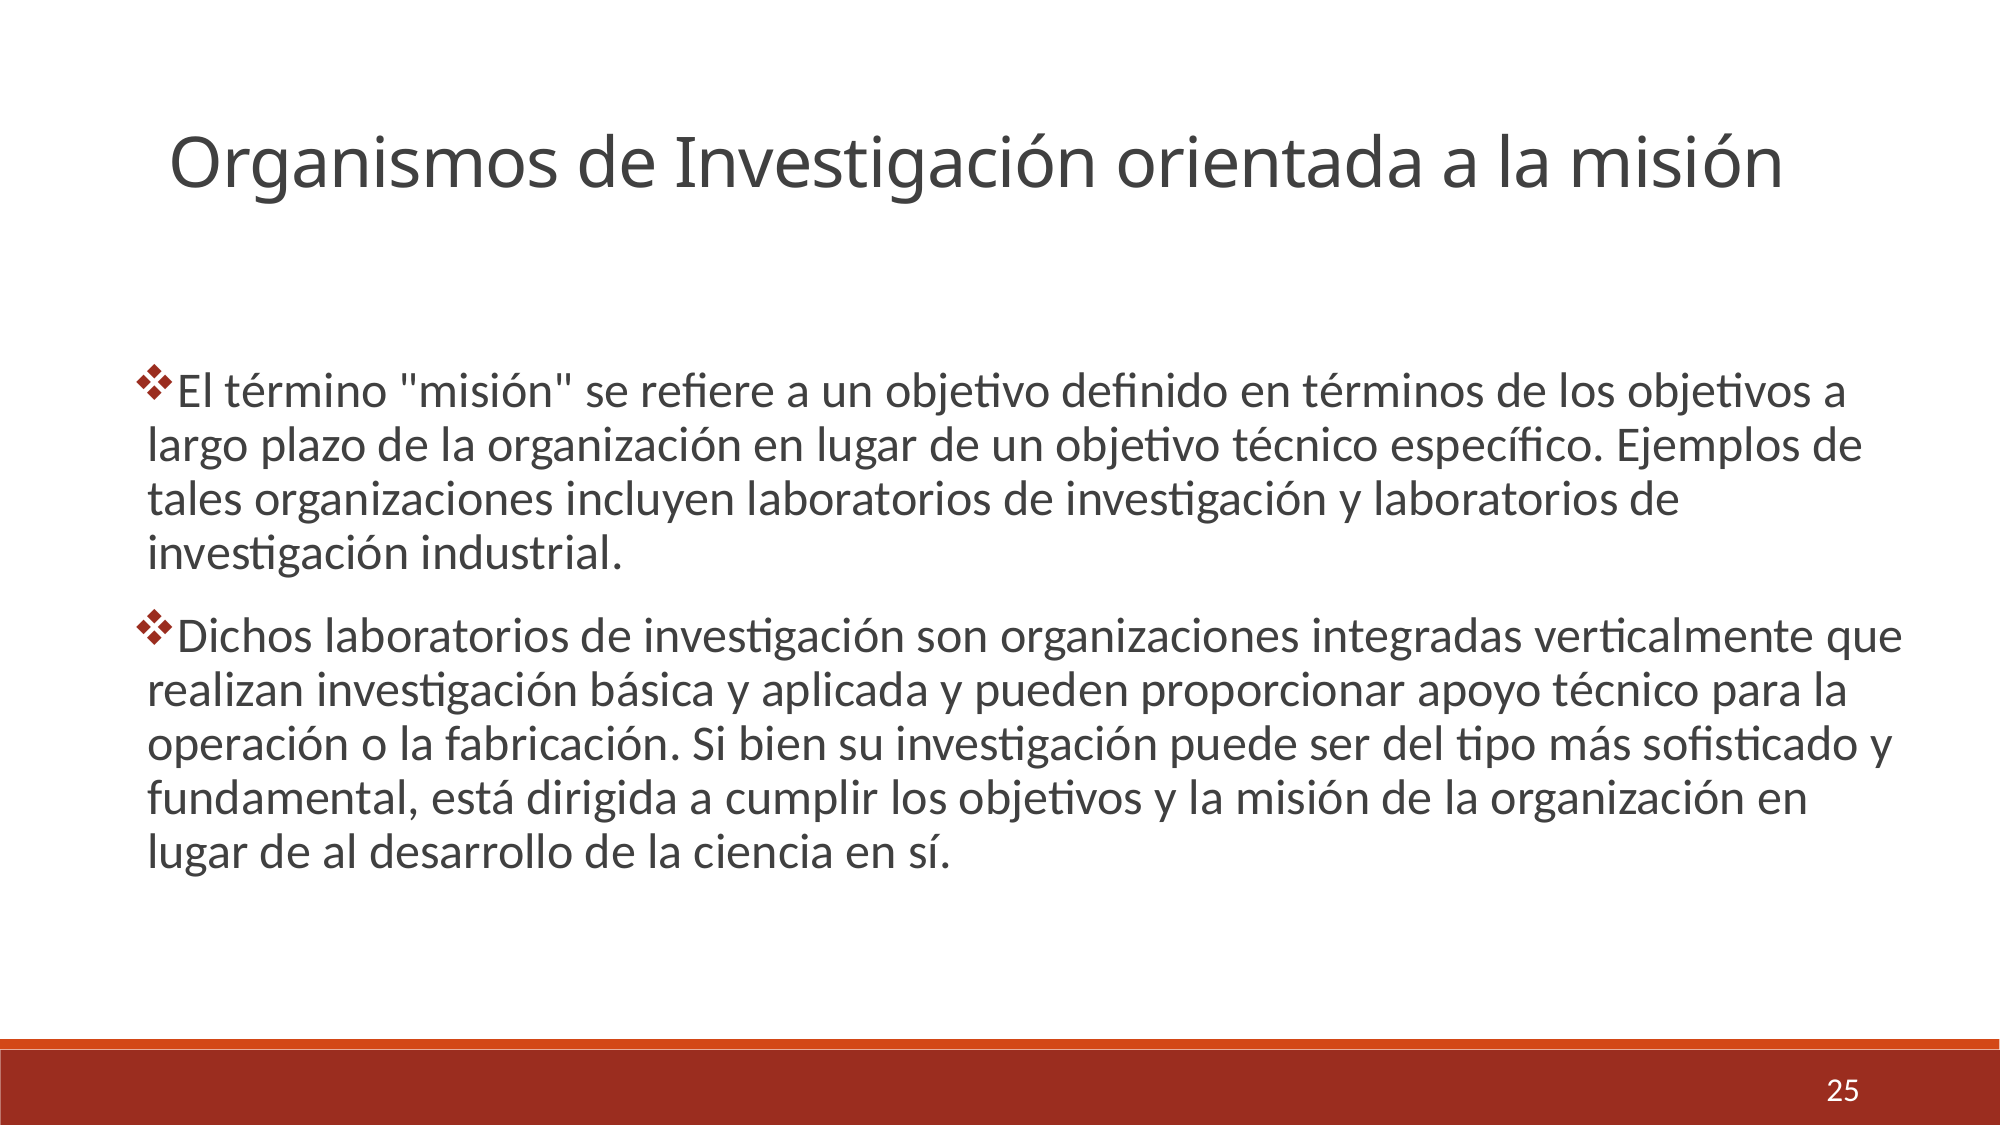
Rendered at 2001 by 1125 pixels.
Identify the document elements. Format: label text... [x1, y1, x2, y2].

slide_number 25 [126, 1061, 1875, 1115]
text_box Organismos de Investigación orientada a la misión [154, 122, 1875, 273]
text_box El término "misión" se refiere a un objetivo definido en términos de los objetivos a largo plazo de la organización en lugar de un objetivo técnico específico. Ejemplos de tales organizaciones incluyen laboratorios de investigación y laboratorios de investigación industrial. Dichos laboratorios de investigación son organizaciones integradas verticalmente que realizan investigación básica y aplicada y pueden proporcionar apoyo técnico para la operación o la fabricación. Si bien su investigación puede ser del tipo más sofisticado y fundamental, está dirigida a cumplir los objetivos y la misión de la organización en lugar de al desarrollo de la ciencia en sí. [117, 357, 1937, 1045]
